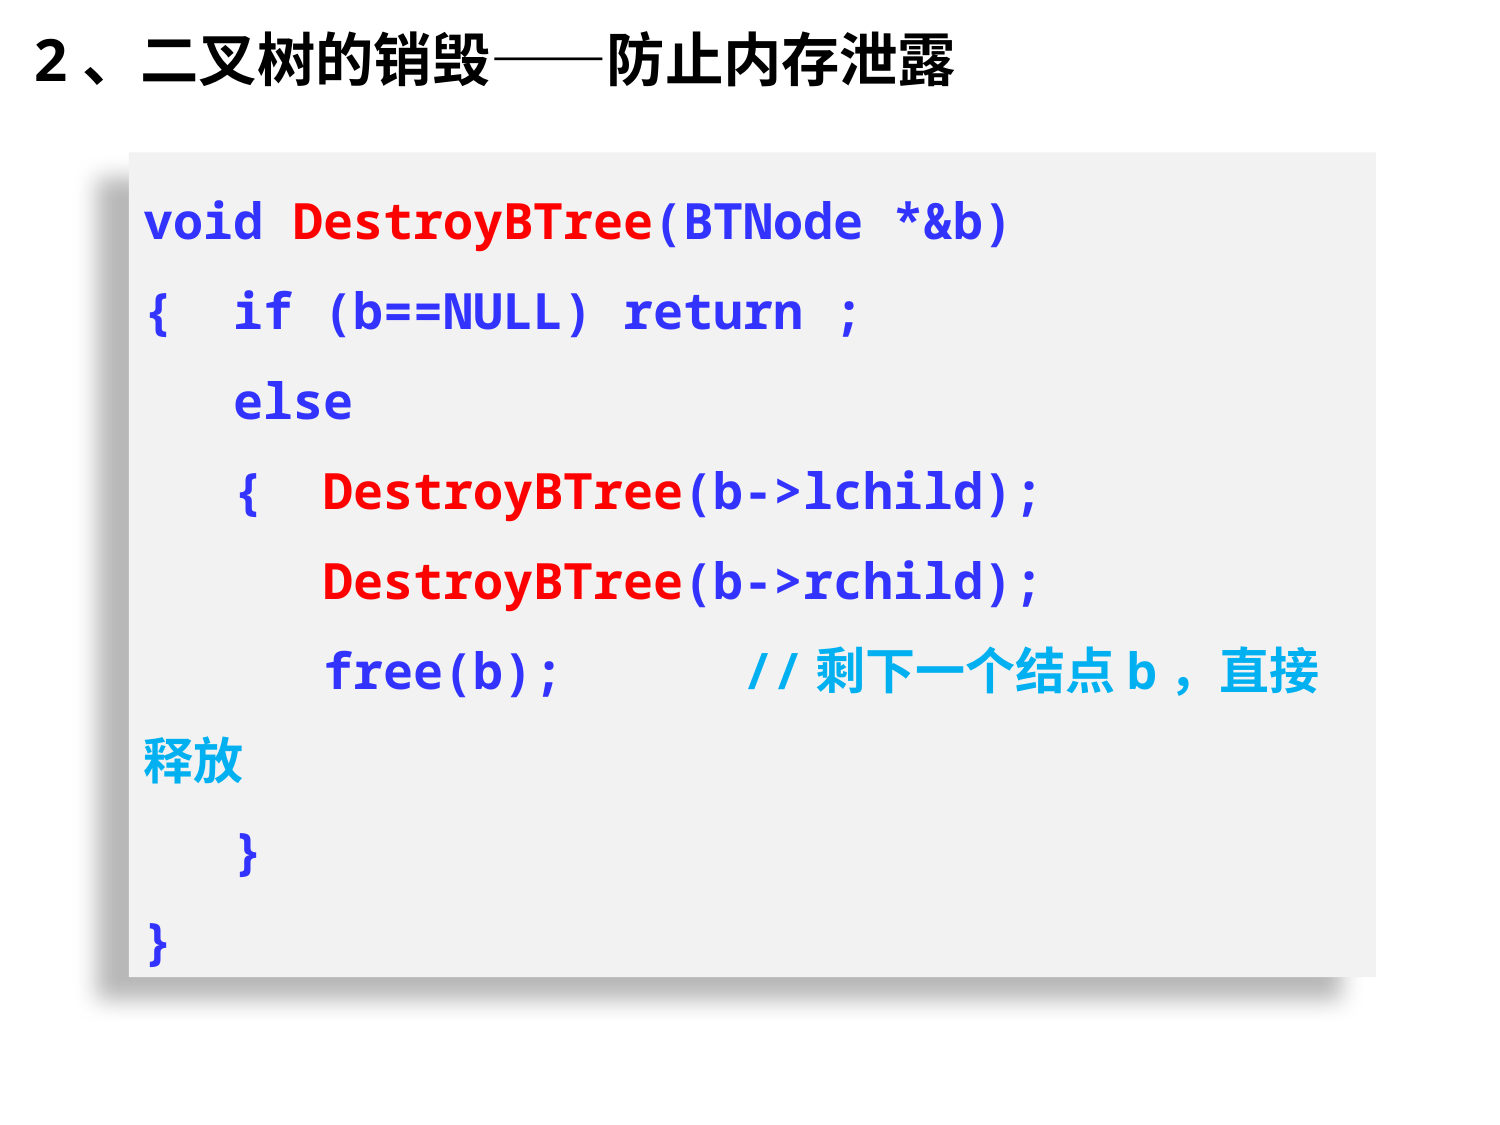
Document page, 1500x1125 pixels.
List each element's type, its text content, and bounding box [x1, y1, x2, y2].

text_box void DestroyBTree(BTNode *&b) { if (b==NULL) return ; else { DestroyBTree(b->lchild); DestroyBTree(b->rchild); free(b); //剩下一个结点b，直接释放 } } [128, 152, 1377, 978]
text_box 2、二叉树的销毁——防止内存泄露 [18, 16, 1236, 101]
